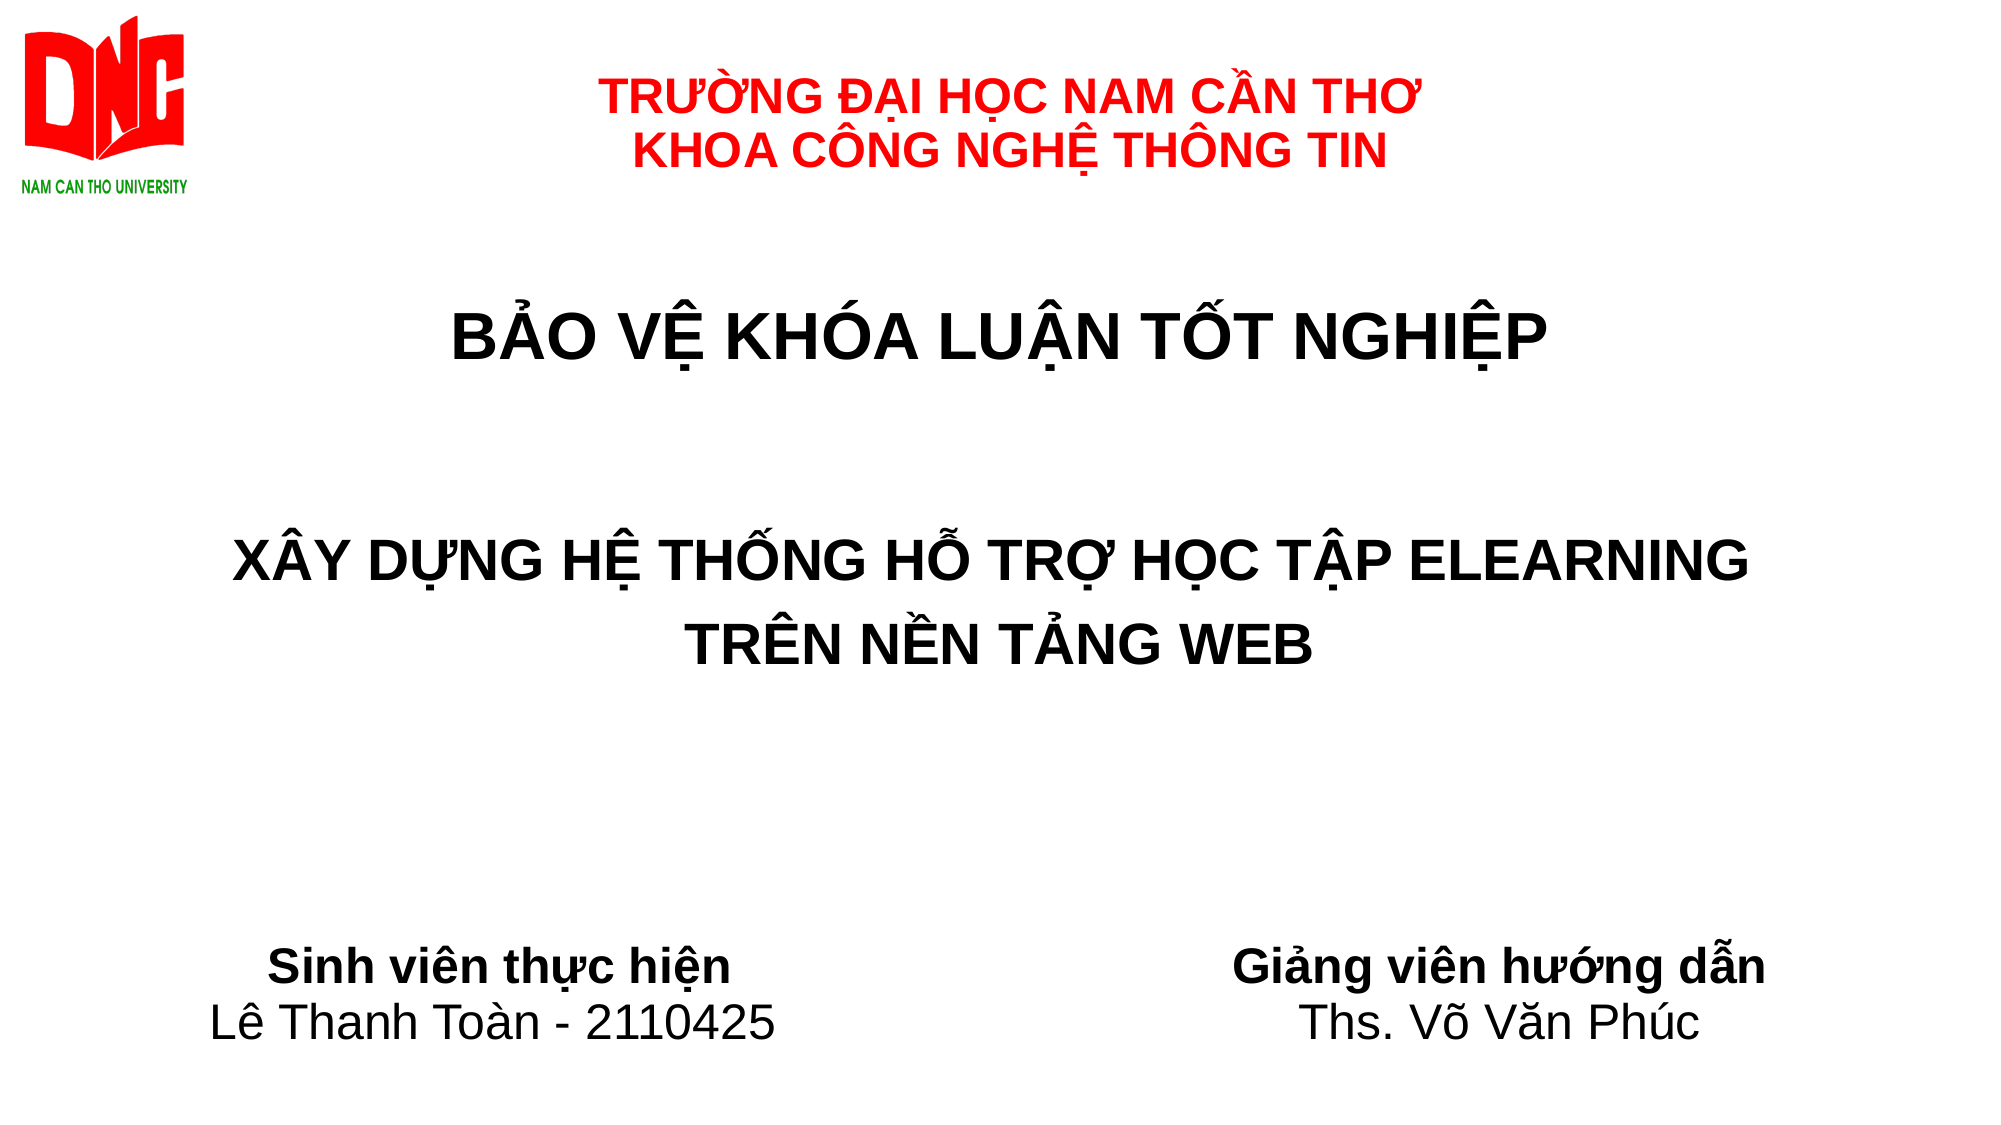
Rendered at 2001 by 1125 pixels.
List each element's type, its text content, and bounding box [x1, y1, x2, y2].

text_box TRƯỜNG ĐẠI HỌC NAM CẦN THƠ KHOA CÔNG NGHỆ THÔNG TIN [547, 30, 1474, 187]
subtitle XÂY DỰNG HỆ THỐNG HỖ TRỢ HỌC TẬP ELEARNING TRÊN NỀN TẢNG WEB [103, 522, 1896, 796]
table_header Giảng viên hướng dẫn Ths. Võ Văn Phúc [1000, 931, 2000, 1058]
table_header Sinh viên thực hiện Lê Thanh Toàn - 2110425 [0, 931, 1000, 1058]
title BẢO VỆ KHÓA LUẬN TỐT NGHIỆP [347, 245, 1653, 381]
picture [23, 13, 185, 162]
picture [19, 178, 189, 194]
